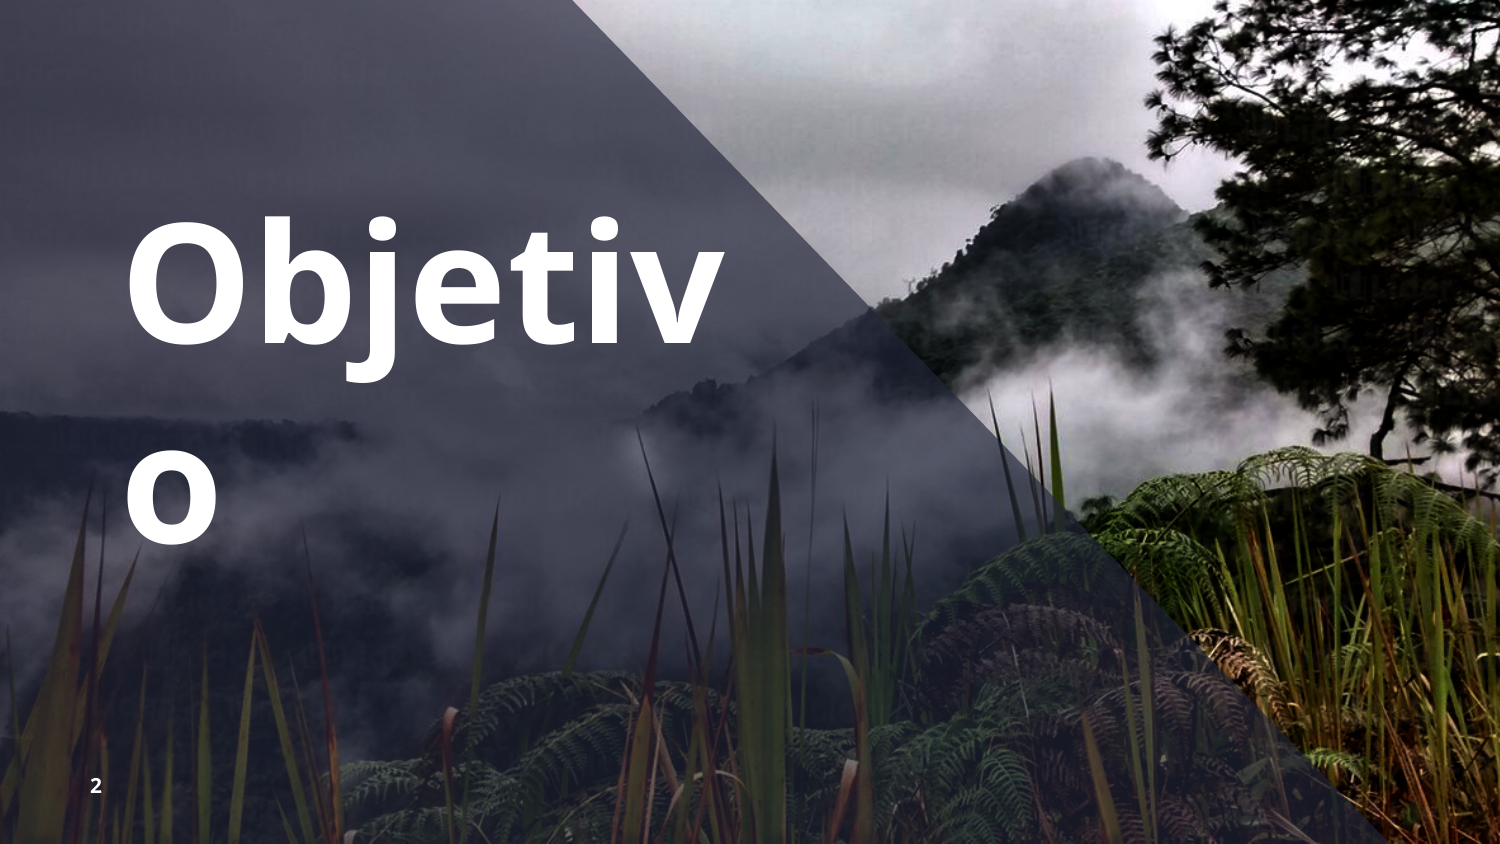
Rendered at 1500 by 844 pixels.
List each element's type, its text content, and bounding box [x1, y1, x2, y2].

slide_number 2 [75, 766, 165, 807]
picture [574, 0, 1500, 844]
title Objetivo [105, 488, 836, 593]
